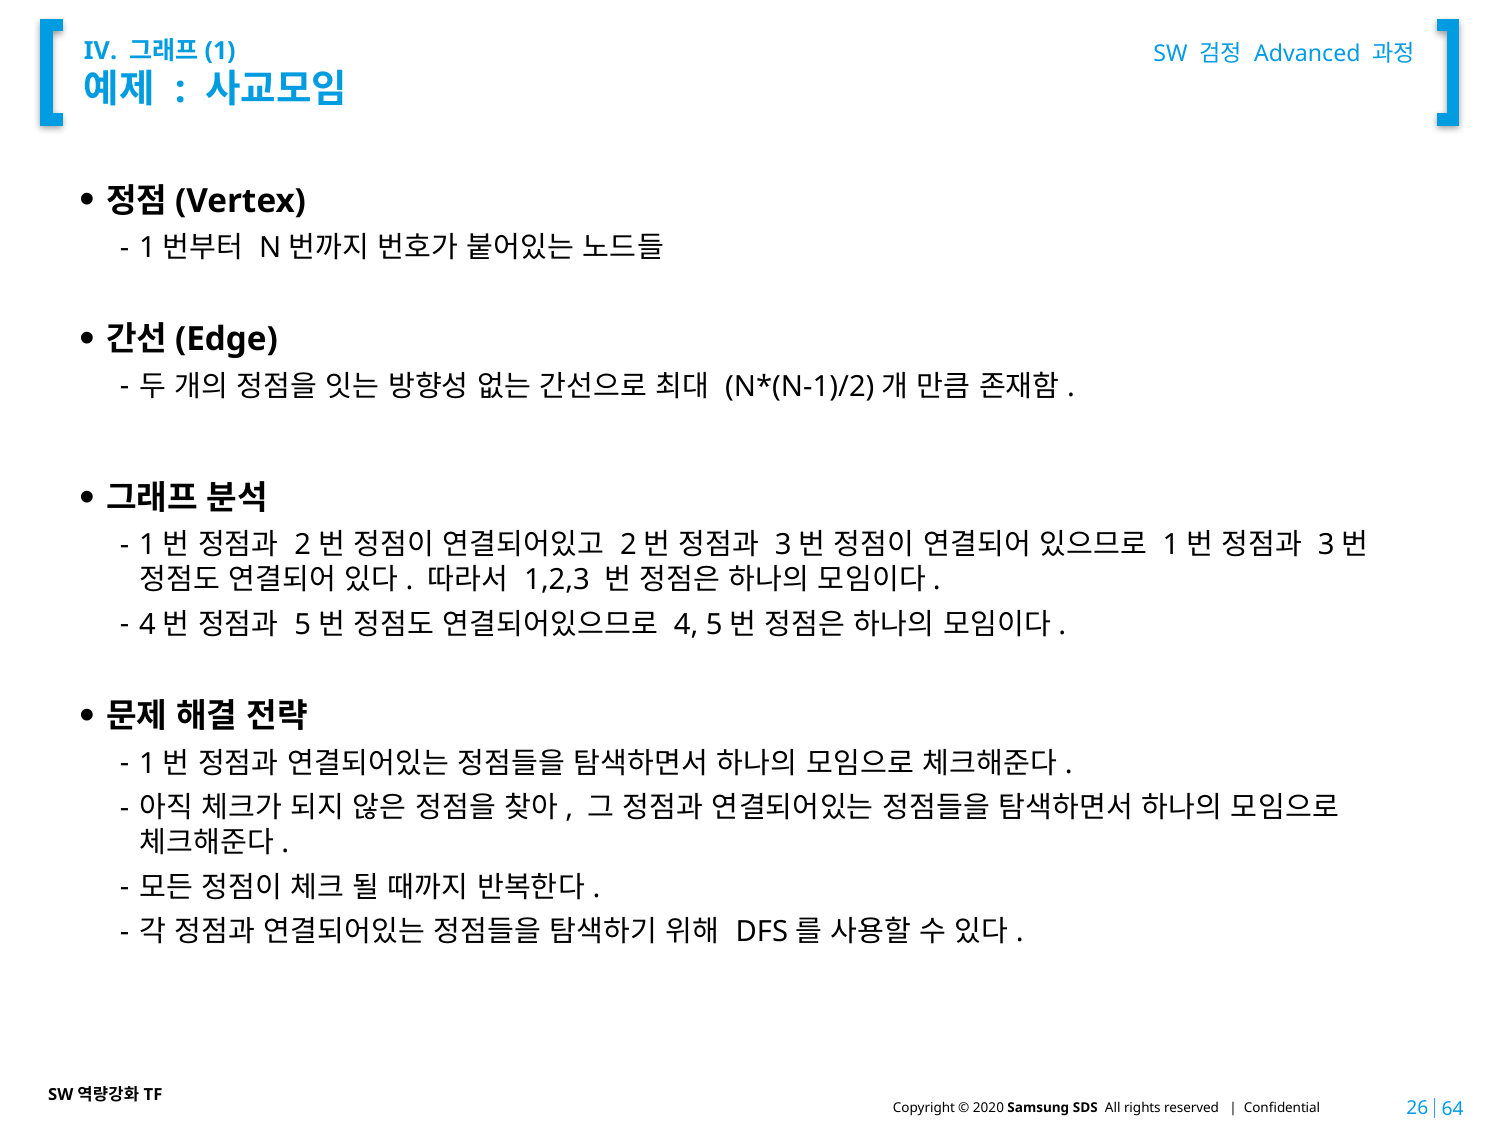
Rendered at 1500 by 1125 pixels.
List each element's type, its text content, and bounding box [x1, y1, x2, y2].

title IV. 그래프(1) 예제 : 사교모임 [83, 33, 1328, 111]
list SW 검정 Advanced 과정 [925, 30, 1416, 90]
list 정점(Vertex) 1번부터 N번까지 번호가 붙어있는 노드들 간선(Edge) 두 개의 정점을 잇는 방향성 없는 간선으로 최대 (N*(N-1)/2)개 만큼 존재함. 그래프 분석 1번 정점과 2번 정점이 연결되어있고 2번 정점과 3번 정점이 연결되어 있으므로 1번 정점과 3번 정점도 연결되어 있다. 따라서 1,2,3 번 정점은 하나의 모임이다. 4번 정점과 5번 정점도 연결되어있으므로 4, 5번 정점은 하나의 모임이다. 문제 해결 전략 1번 정점과 연결되어있는 정점들을 탐색하면서 하나의 모임으로 체크해준다. 아직 체크가 되지 않은 정점을 찾아, 그 정점과 연결되어있는 정점들을 탐색하면서 하나의 모임으로 체크해준다. 모든 정점이 체크 될 때까지 반복한다. 각 정점과 연결되어있는 정점들을 탐색하기 위해 DFS를 사용할 수 있다. [79, 171, 1429, 1065]
